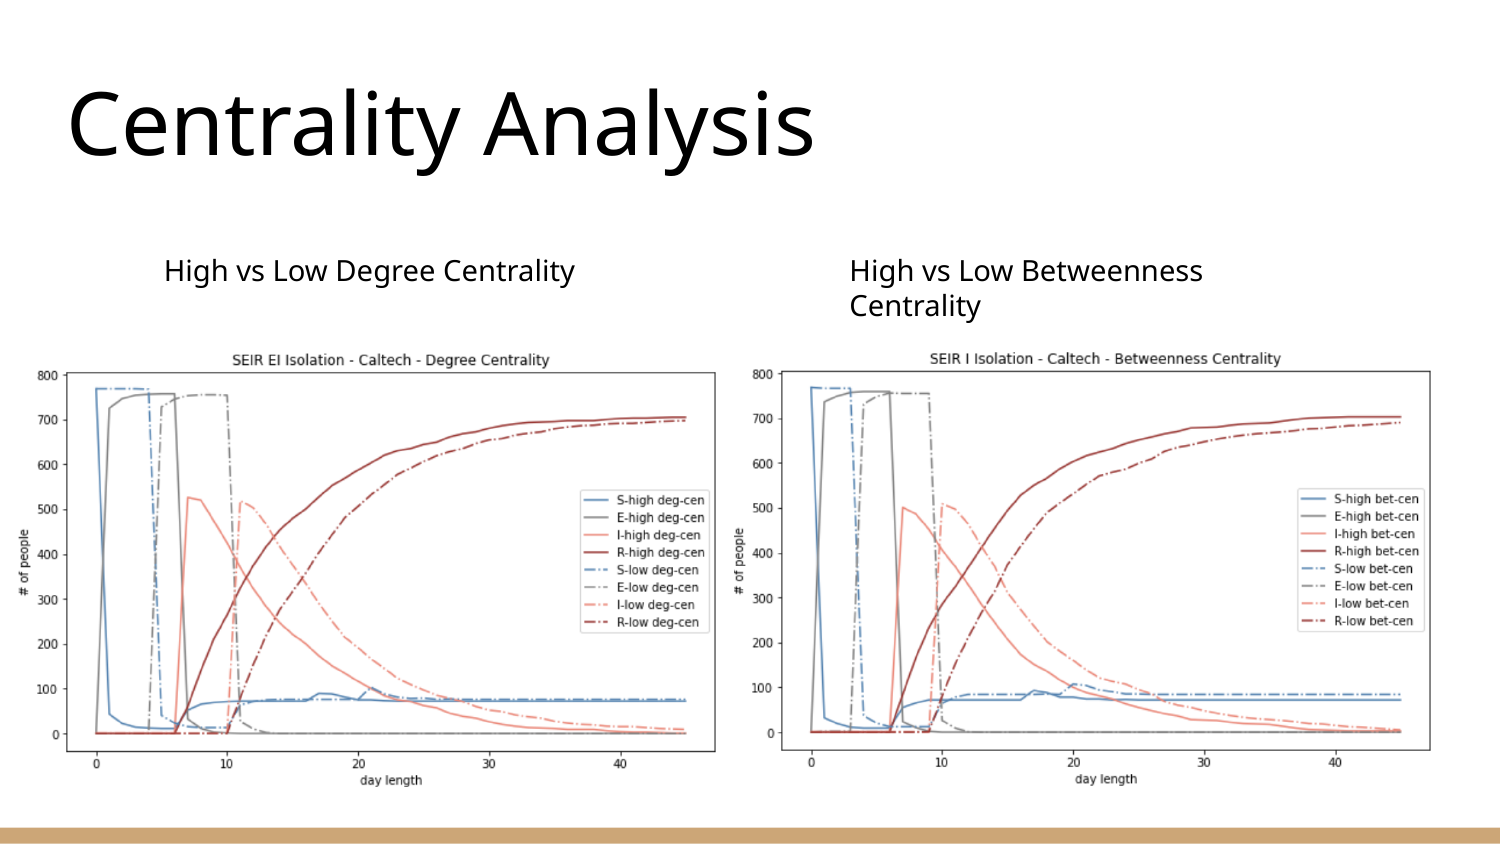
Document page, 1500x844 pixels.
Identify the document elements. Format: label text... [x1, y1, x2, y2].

text_box High vs Low Betweenness Centrality [834, 237, 1357, 343]
picture [10, 345, 1450, 796]
text_box High vs Low Degree Centrality [148, 237, 596, 343]
title Centrality Analysis [51, 51, 1449, 189]
